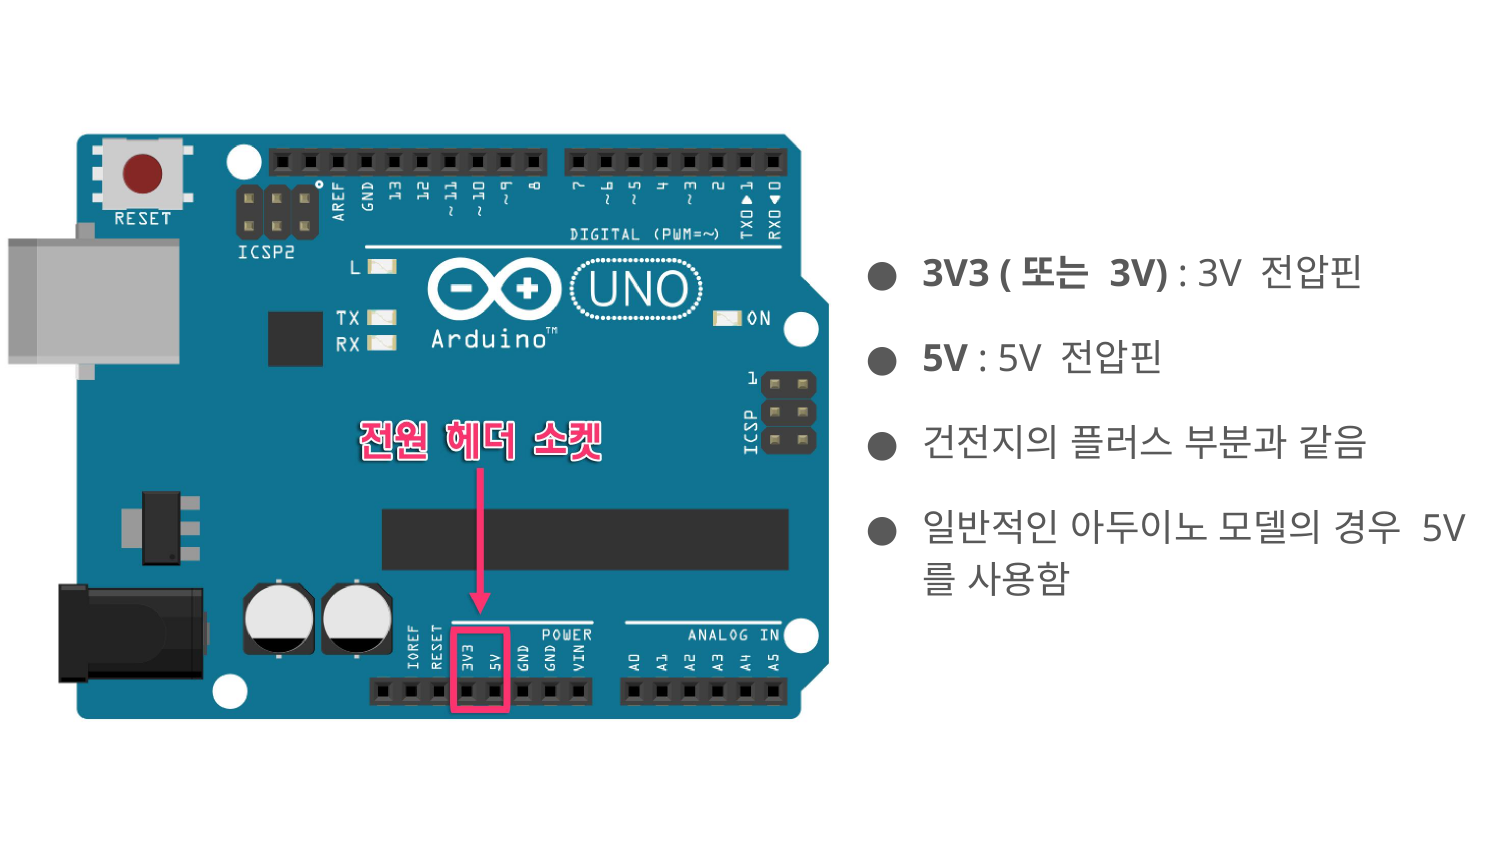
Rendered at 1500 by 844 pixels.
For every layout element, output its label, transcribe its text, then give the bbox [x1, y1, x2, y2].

list 3V3 (또는 3V) : 3V 전압핀 5V : 5V 전압핀 건전지의 플러스 부분과 같음 일반적인 아두이노 모델의 경우 5V를 사용함 [832, 0, 1500, 844]
picture [0, 118, 833, 725]
